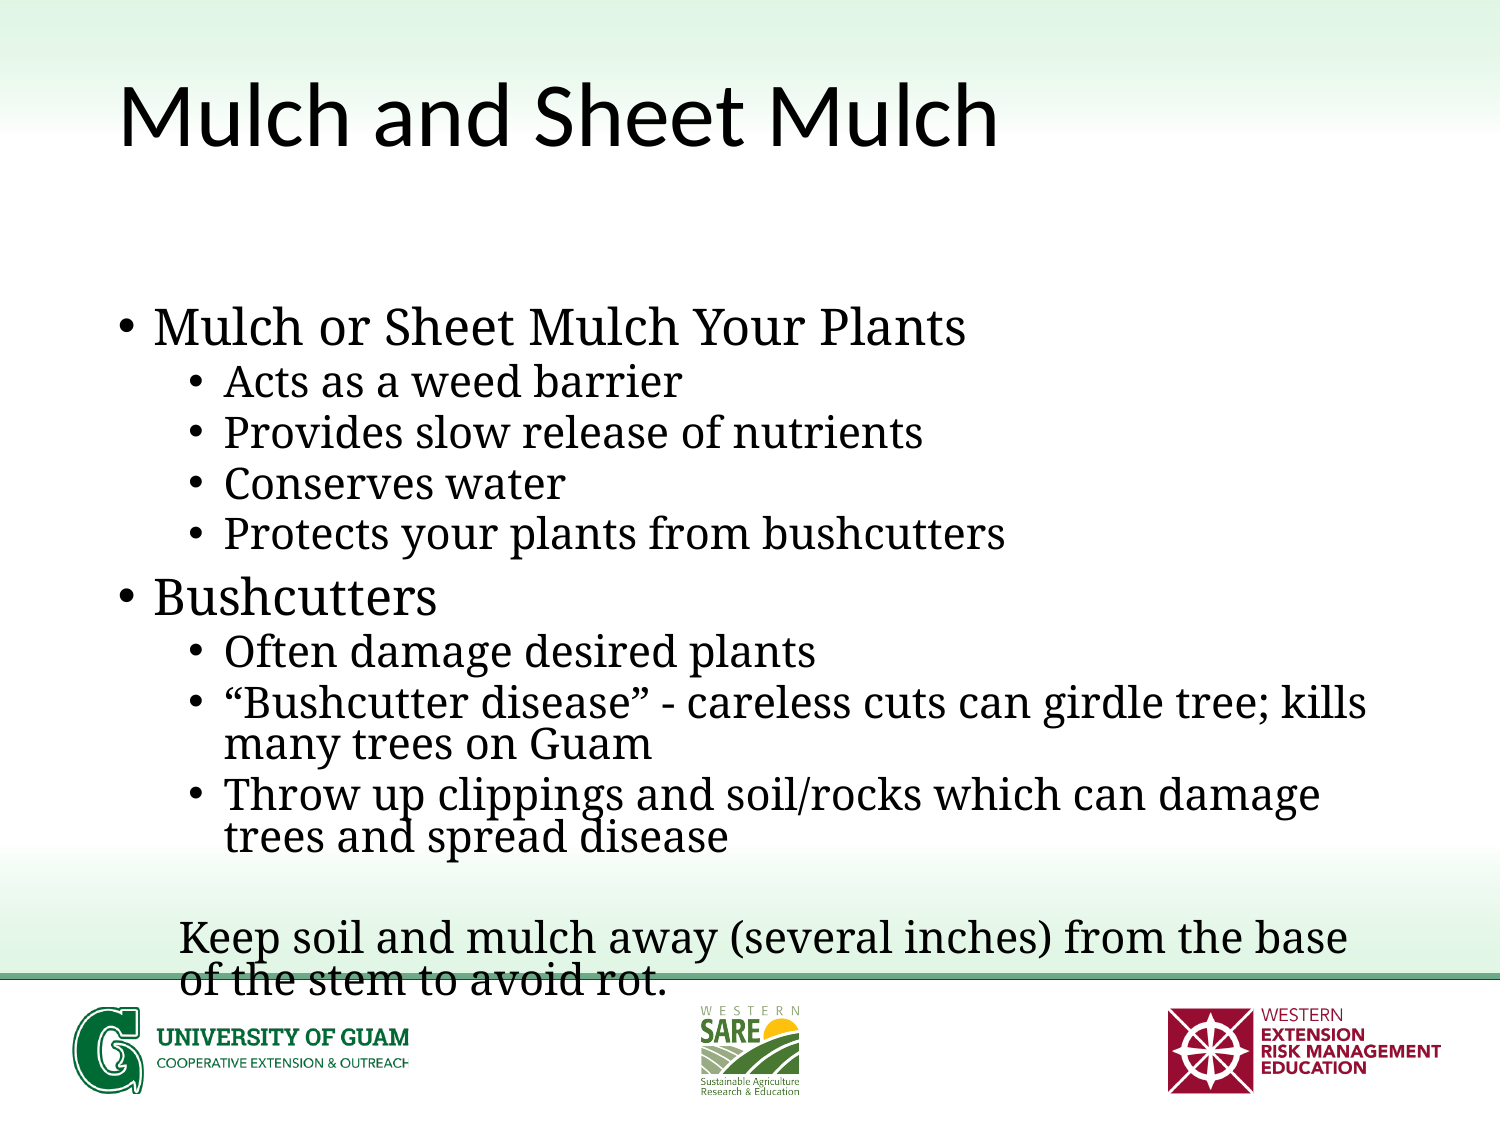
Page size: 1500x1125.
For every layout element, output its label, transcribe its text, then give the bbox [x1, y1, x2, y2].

picture [1168, 1008, 1441, 1094]
list Mulch or Sheet Mulch Your Plants Acts as a weed barrier Provides slow release of nutrients Conserves water Protects your plants from bushcutters Bushcutters Often damage desired plants “Bushcutter disease” - careless cuts can girdle tree; kills many trees on Guam Throw up clippings and soil/rocks which can damage trees and spread disease Keep soil and mulch away (several inches) from the base of the stem to avoid rot. [103, 299, 1397, 1014]
picture [689, 1014, 811, 1107]
title Mulch and Sheet Mulch [103, 59, 1397, 278]
